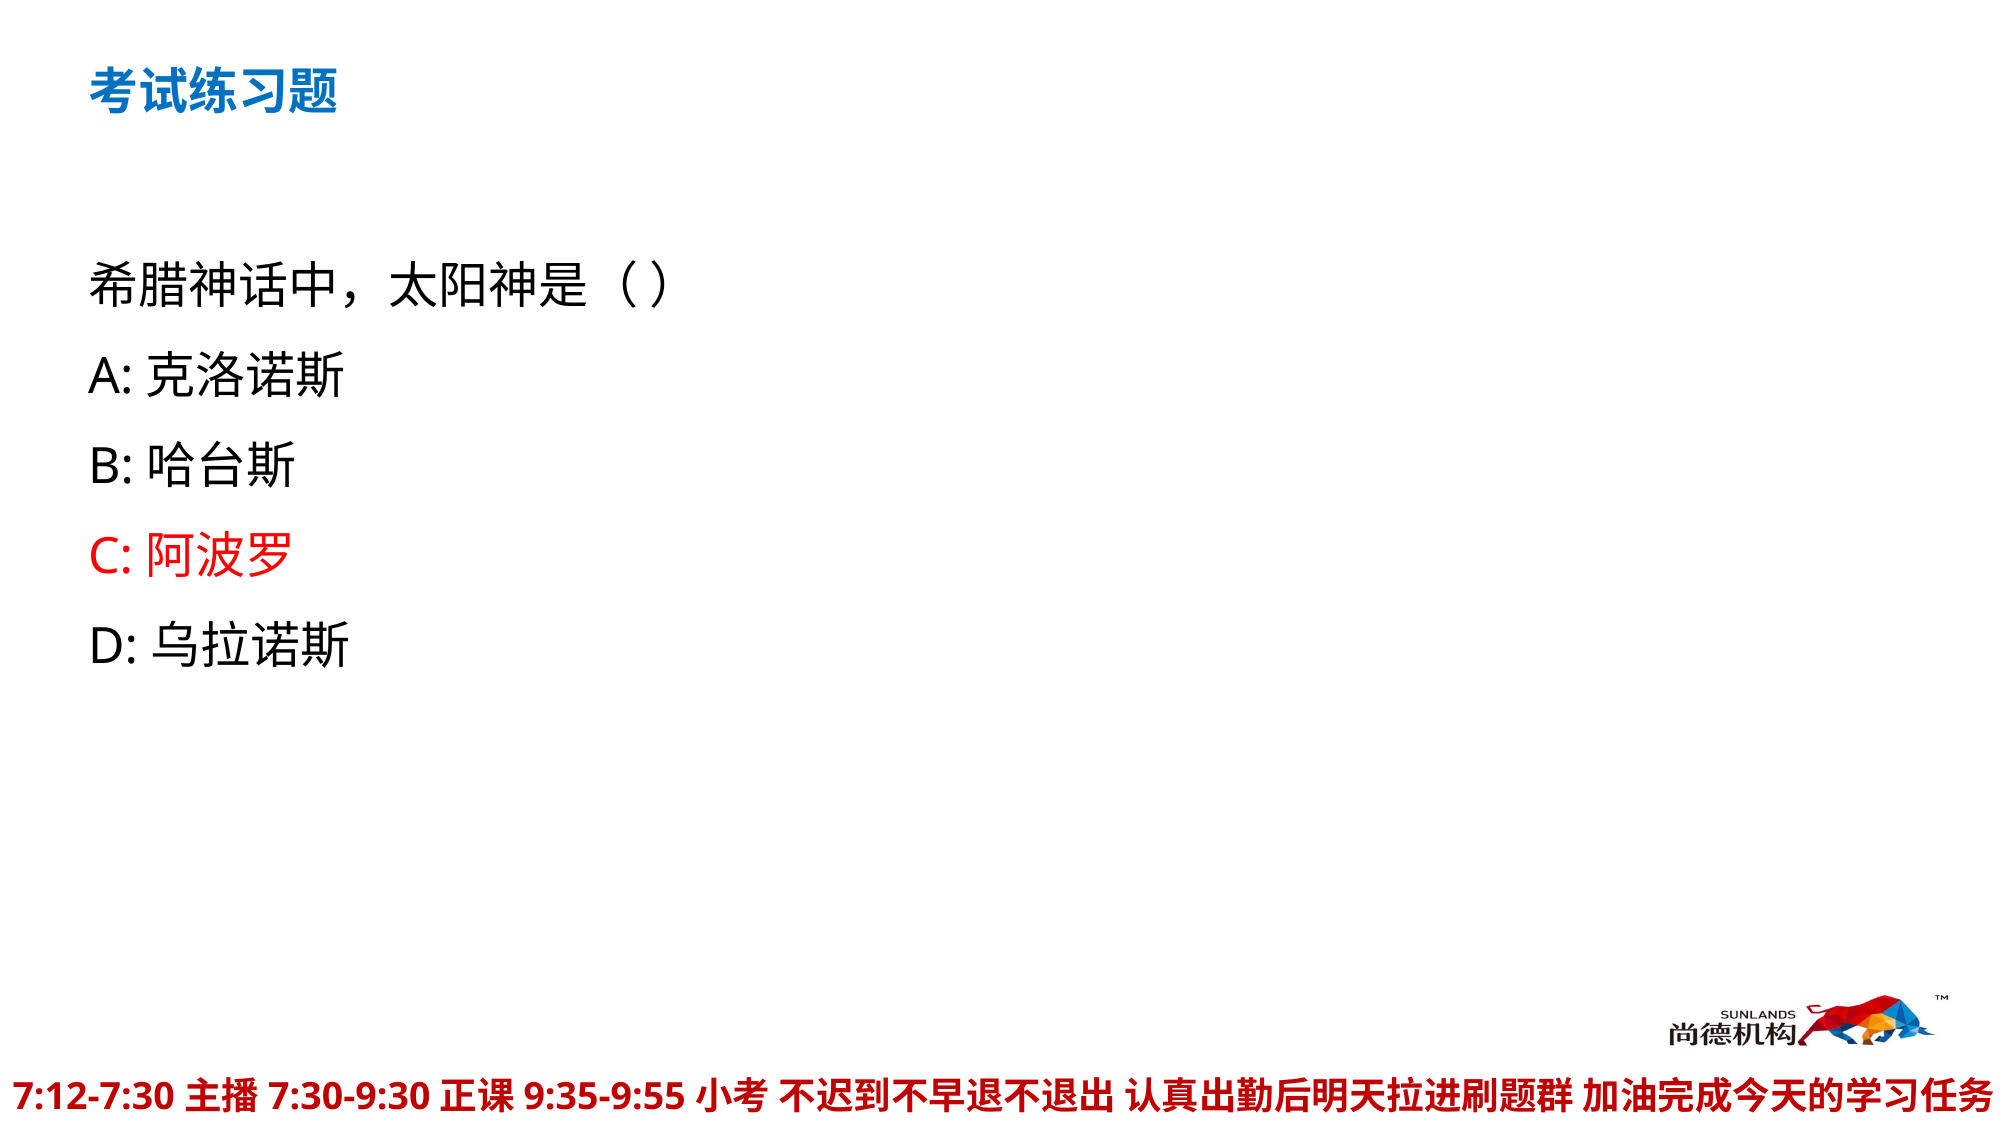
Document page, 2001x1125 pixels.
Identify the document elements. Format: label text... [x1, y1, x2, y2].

text_box 希腊神话中，太阳神是（ ） A:克洛诺斯 B:哈台斯 C:阿波罗 D:乌拉诺斯 [73, 216, 1412, 682]
picture [1617, 973, 2001, 1065]
text_box 考试练习题 [73, 51, 354, 127]
